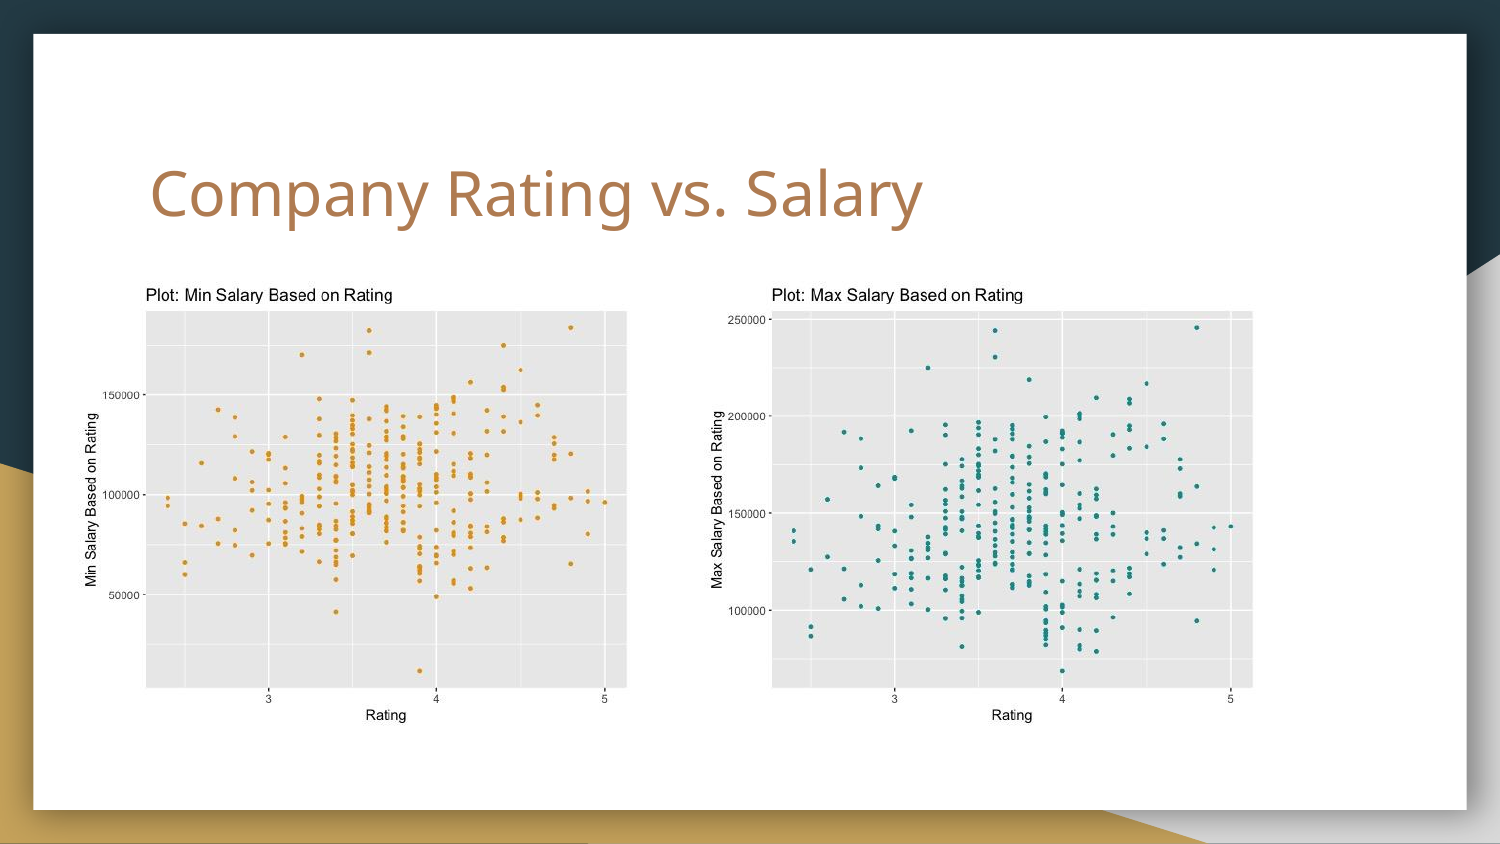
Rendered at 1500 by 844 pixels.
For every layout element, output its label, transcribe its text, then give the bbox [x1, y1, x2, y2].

picture [78, 281, 633, 729]
title Company Rating vs. Salary [134, 138, 1366, 296]
picture [704, 281, 1259, 729]
